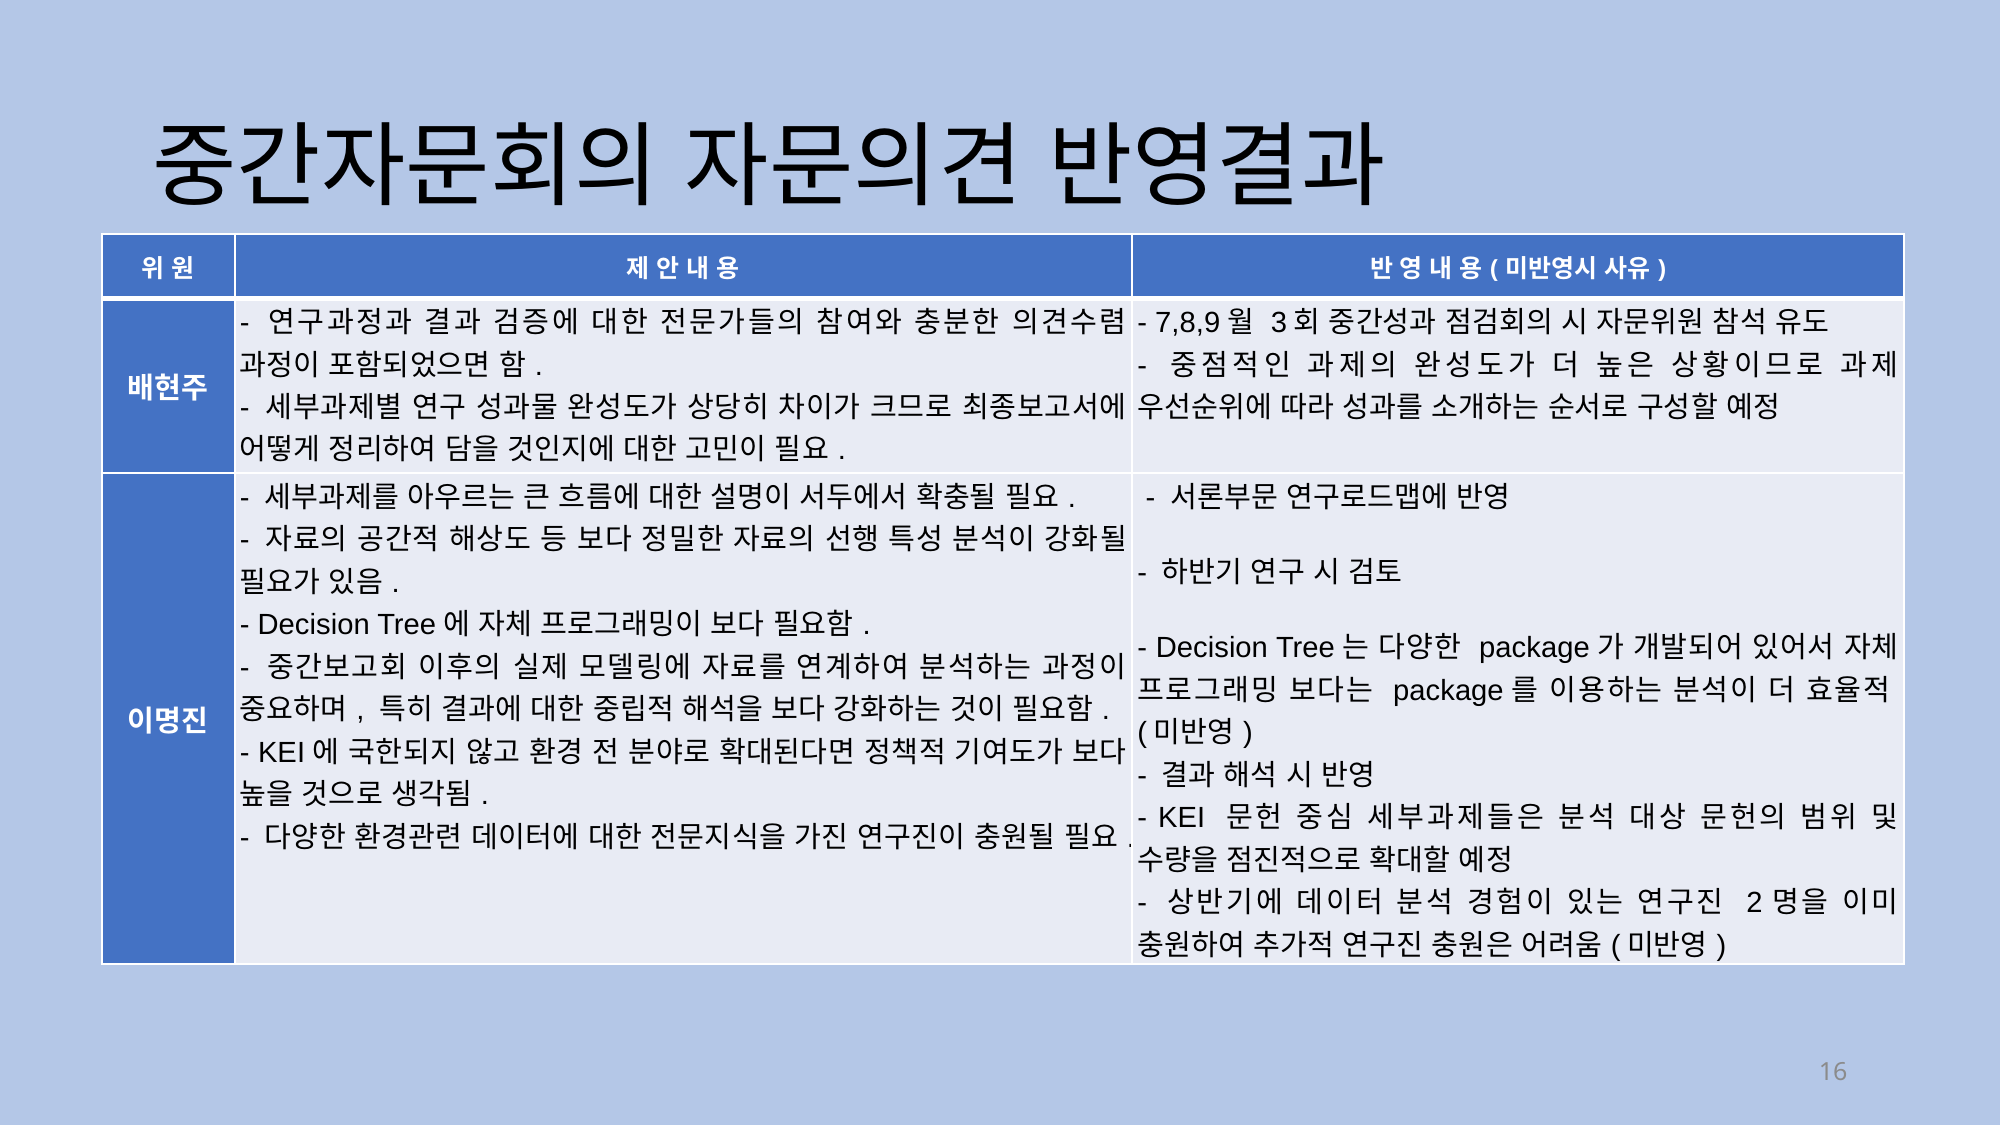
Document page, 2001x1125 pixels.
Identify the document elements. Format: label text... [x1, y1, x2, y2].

table_header 위 원 [103, 235, 234, 296]
table_cell - 세부과제를 아우르는 큰 흐름에 대한 설명이 서두에서 확충될 필요. - 자료의 공간적 해상도 등 보다 정밀한 자료의 선행 특성 분석이 강화될 필요가 있음. - Decision Tree에 자체 프로그래밍이 보다 필요함. - 중간보고회 이후의 실제 모델링에 자료를 연계하여 분석하는 과정이 중요하며, 특히 결과에 대한 중립적 해석을 보다 강화하는 것이 필요함. - KEI에 국한되지 않고 환경 전 분야로 확대된다면 정책적 기여도가 보다 높을 것으로 생각됨. - 다양한 환경관련 데이터에 대한 전문지식을 가진 연구진이 충원될 필요. [236, 474, 1131, 963]
table_cell - 연구과정과 결과 검증에 대한 전문가들의 참여와 충분한 의견수렴 과정이 포함되었으면 함. - 세부과제별 연구 성과물 완성도가 상당히 차이가 크므로 최종보고서에 어떻게 정리하여 담을 것인지에 대한 고민이 필요. [236, 301, 1131, 472]
table_header 반 영 내 용(미반영시 사유) [1133, 235, 1903, 296]
slide_number 16 [1412, 1042, 1863, 1103]
title 중간자문회의 자문의견 반영결과 [137, 59, 1863, 233]
table_cell - 7,8,9월 3회 중간성과 점검회의 시 자문위원 참석 유도 - 중점적인 과제의 완성도가 더 높은 상황이므로 과제 우선순위에 따라 성과를 소개하는 순서로 구성할 예정 [1133, 301, 1903, 472]
table_cell 배현주 [103, 301, 234, 472]
table_header 제 안 내 용 [236, 235, 1131, 296]
table_cell - 서론부문 연구로드맵에 반영 - 하반기 연구 시 검토 - Decision Tree는 다양한 package가 개발되어 있어서 자체 프로그래밍 보다는 package를 이용하는 분석이 더 효율적(미반영) - 결과 해석 시 반영 - KEI 문헌 중심 세부과제들은 분석 대상 문헌의 범위 및 수량을 점진적으로 확대할 예정 - 상반기에 데이터 분석 경험이 있는 연구진 2명을 이미 충원하여 추가적 연구진 충원은 어려움(미반영) [1133, 474, 1903, 963]
table_cell 이명진 [103, 474, 234, 963]
